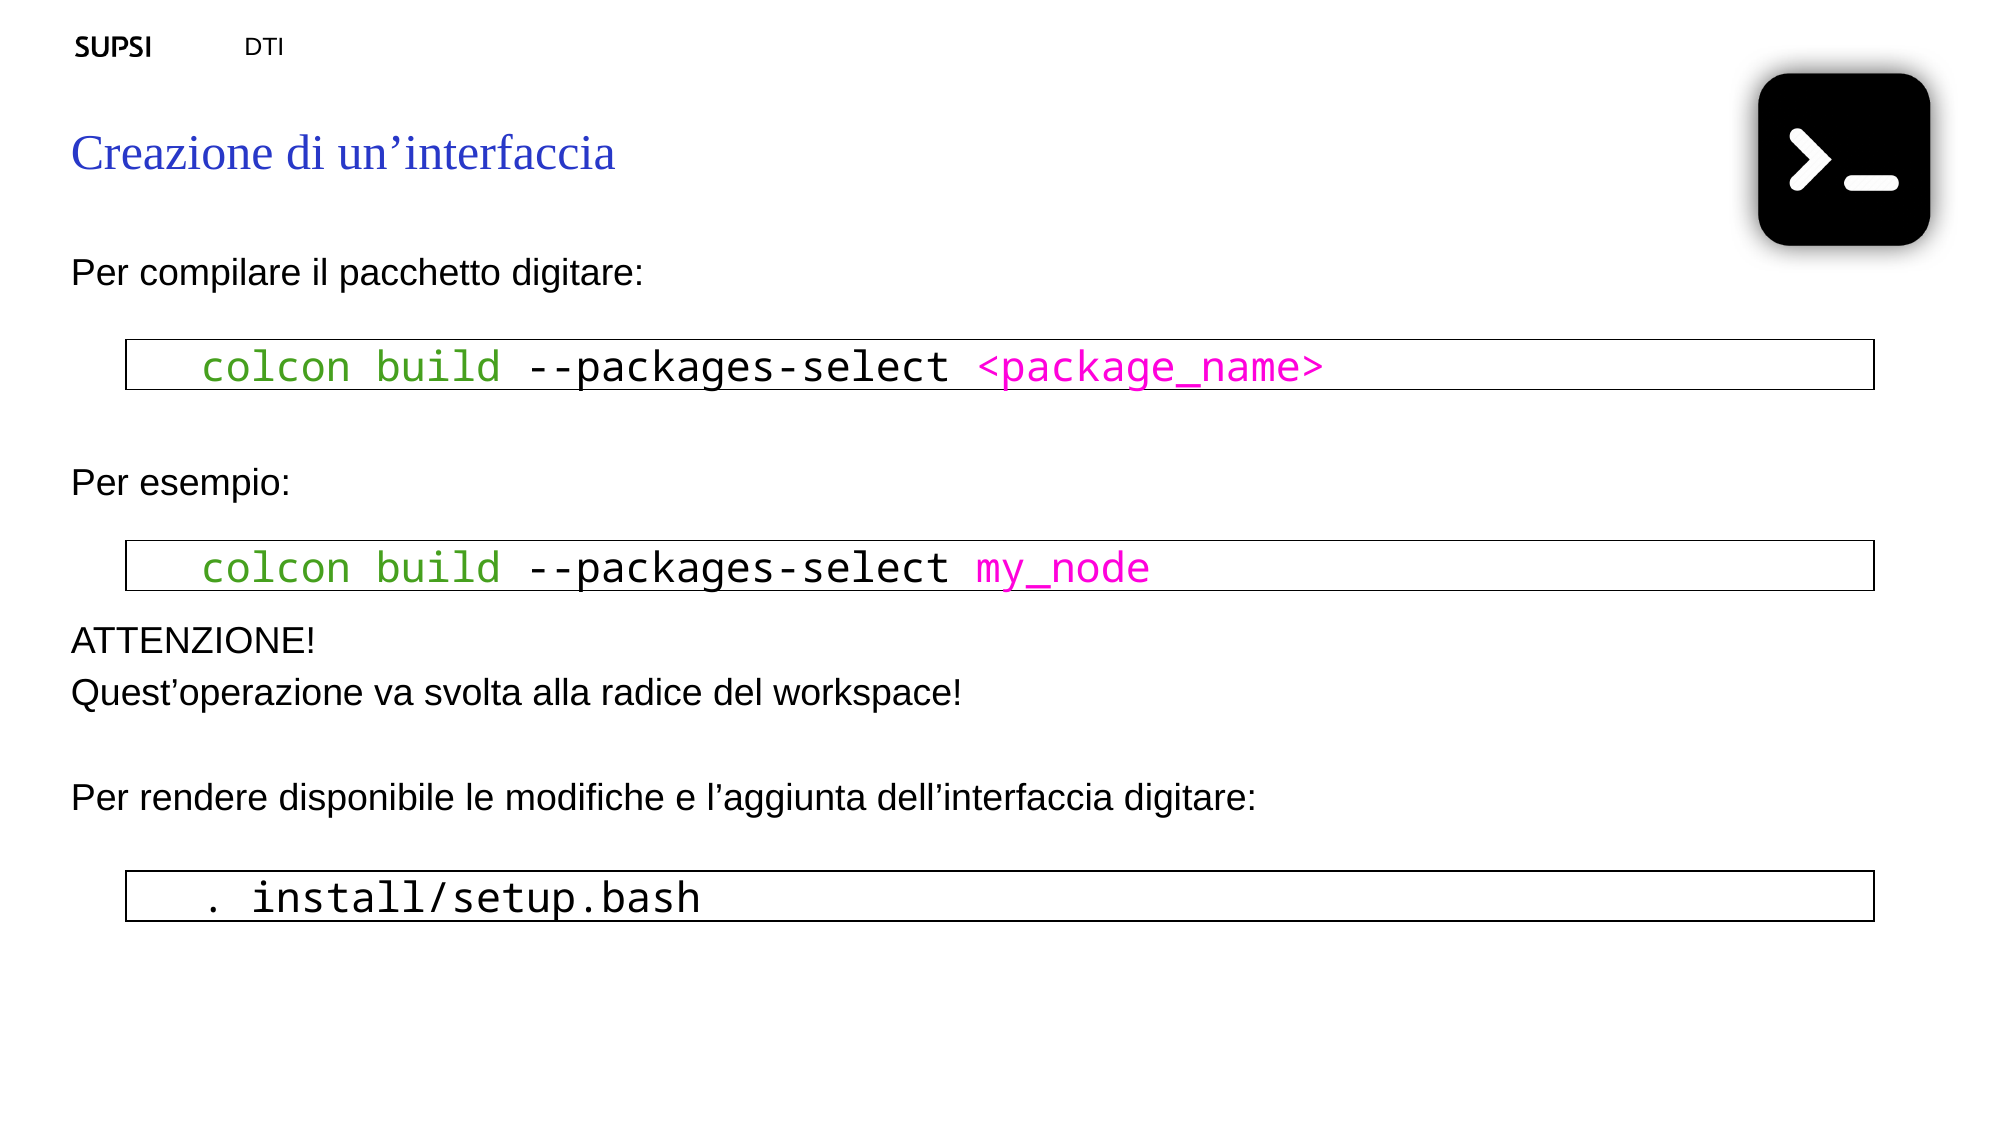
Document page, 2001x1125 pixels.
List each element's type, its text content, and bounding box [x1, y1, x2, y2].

text_box colcon build --packages-select <package_name> [125, 339, 1875, 390]
picture [1755, 69, 1933, 249]
picture [75, 34, 153, 57]
text_box . install/setup.bash [125, 871, 1875, 922]
list Per compilare il pacchetto digitare: Per esempio: ATTENZIONE! Quest’operazione va svolta alla radice del workspace! Per rendere disponibile le modifiche e l’aggiunta dell’interfaccia digitare: [70, 248, 1930, 1024]
text_box colcon build --packages-select my_node [125, 540, 1875, 591]
title Creazione di un’interfaccia [70, 119, 1733, 238]
